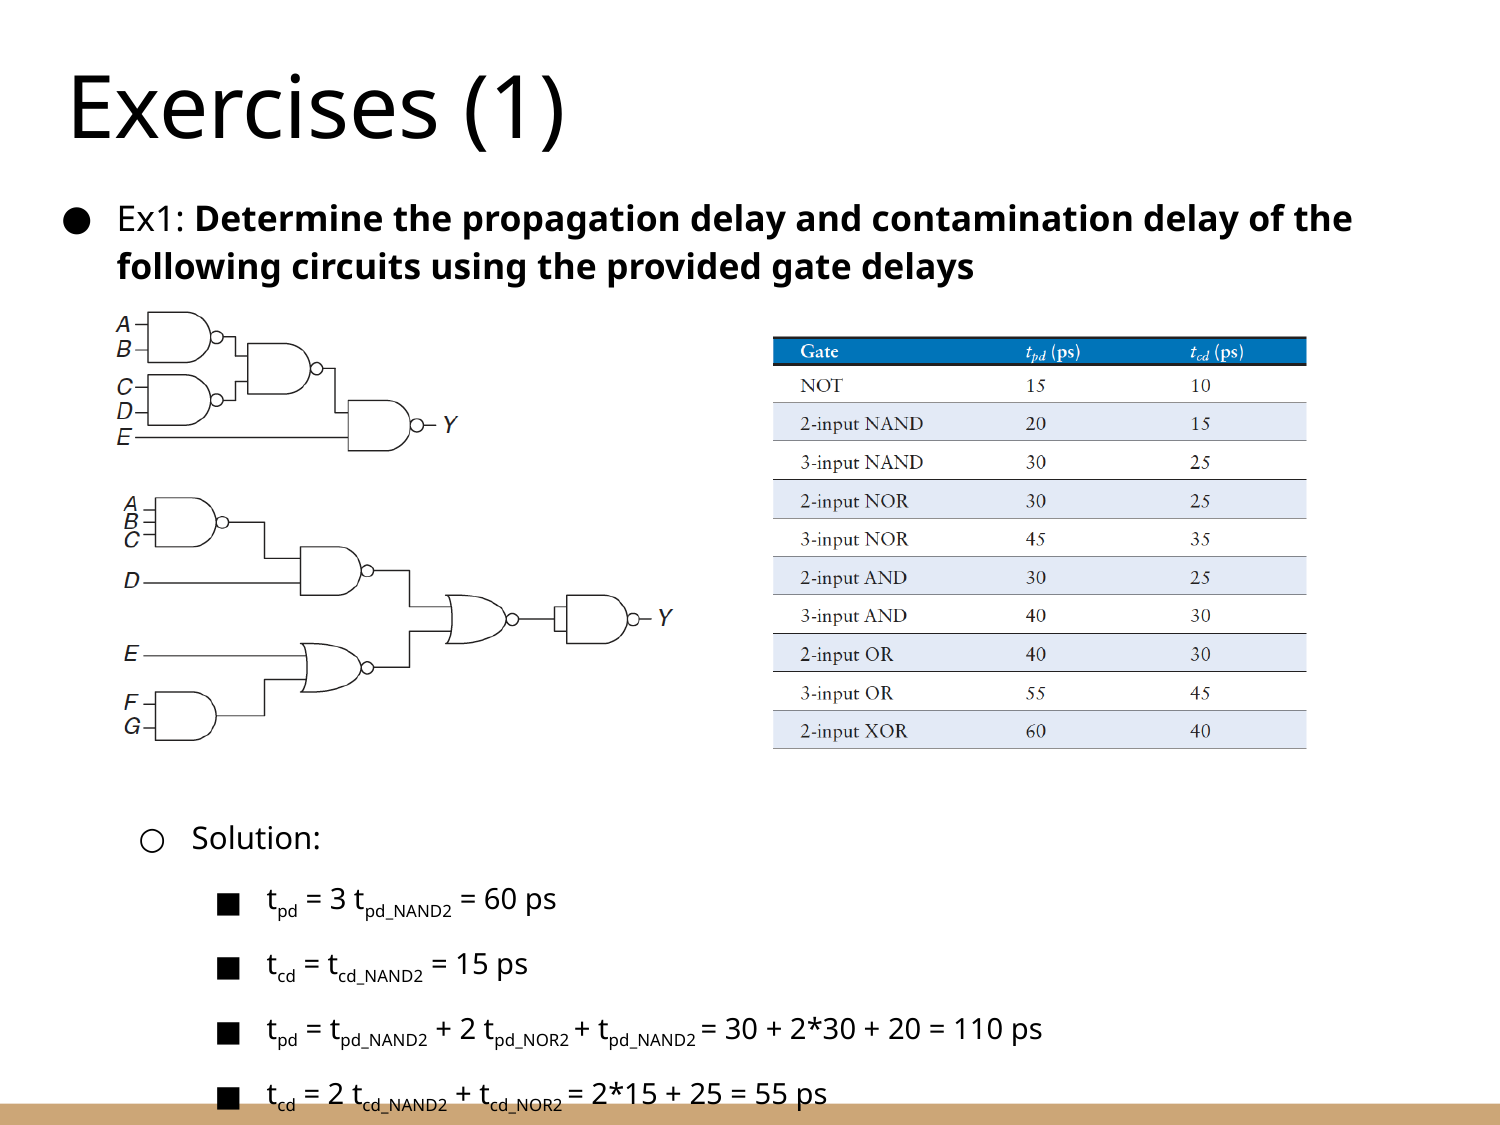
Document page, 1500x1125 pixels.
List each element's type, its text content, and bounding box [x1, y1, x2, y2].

picture [764, 327, 1318, 756]
picture [104, 300, 471, 470]
picture [104, 488, 687, 756]
title Exercises (1) [51, 69, 1449, 172]
list Ex1: Determine the propagation delay and contamination delay of the following circuits using the provided gate delays Solution: tpd = 3 tpd_NAND2 = 60 ps tcd = tcd_NAND2 = 15 ps tpd = tpd_NAND2 + 2 tpd_NOR2 + tpd_NAND2 = 30 + 2*30 + 20 = 110 ps tcd = 2 tcd_NAND2 + tcd_NOR2 = 2*15 + 25 = 55 ps [26, 174, 1474, 1082]
